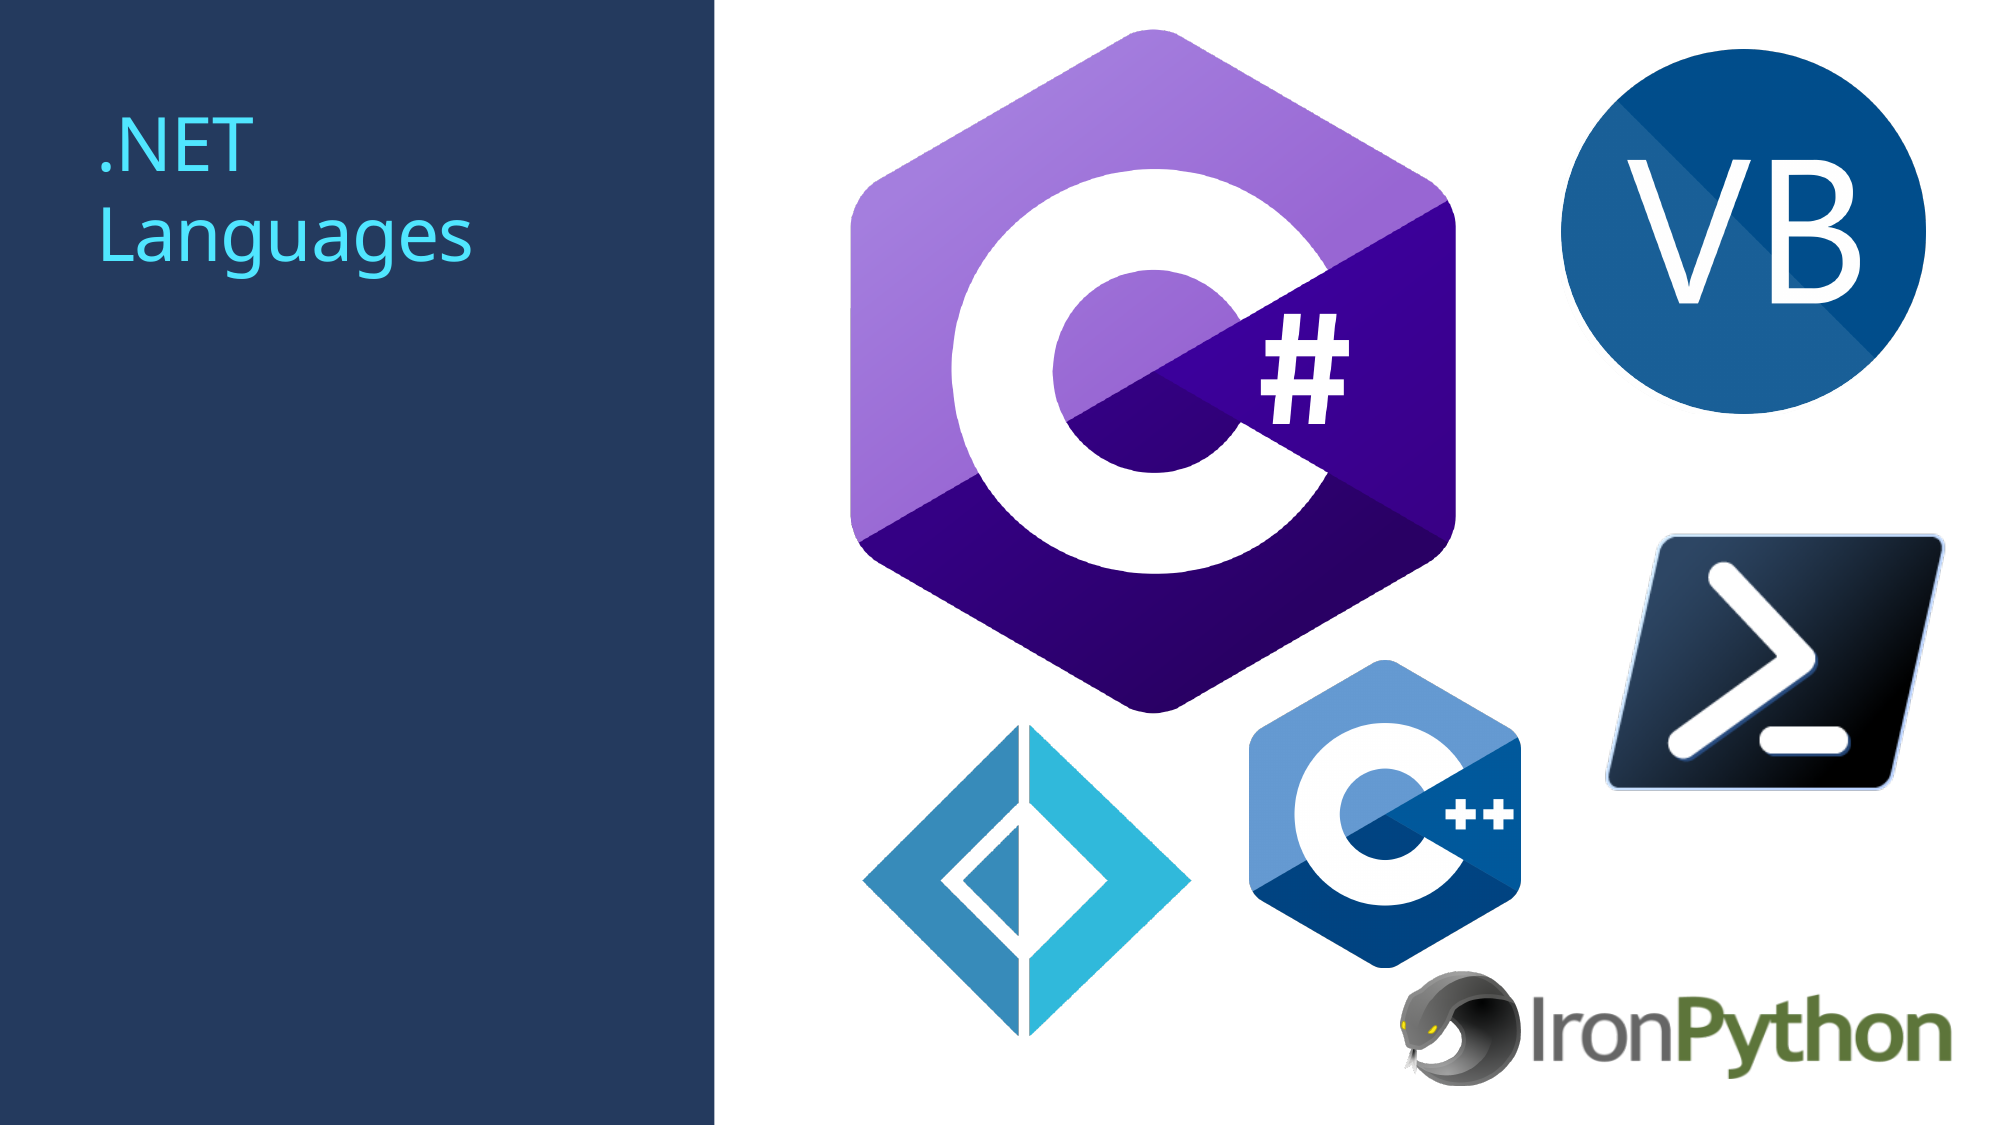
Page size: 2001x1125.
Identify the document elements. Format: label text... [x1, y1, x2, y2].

title .NET Languages [96, 96, 619, 608]
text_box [1400, 971, 1961, 1086]
picture [1592, 479, 1958, 846]
picture [815, 0, 1521, 1061]
picture [1560, 48, 1926, 414]
